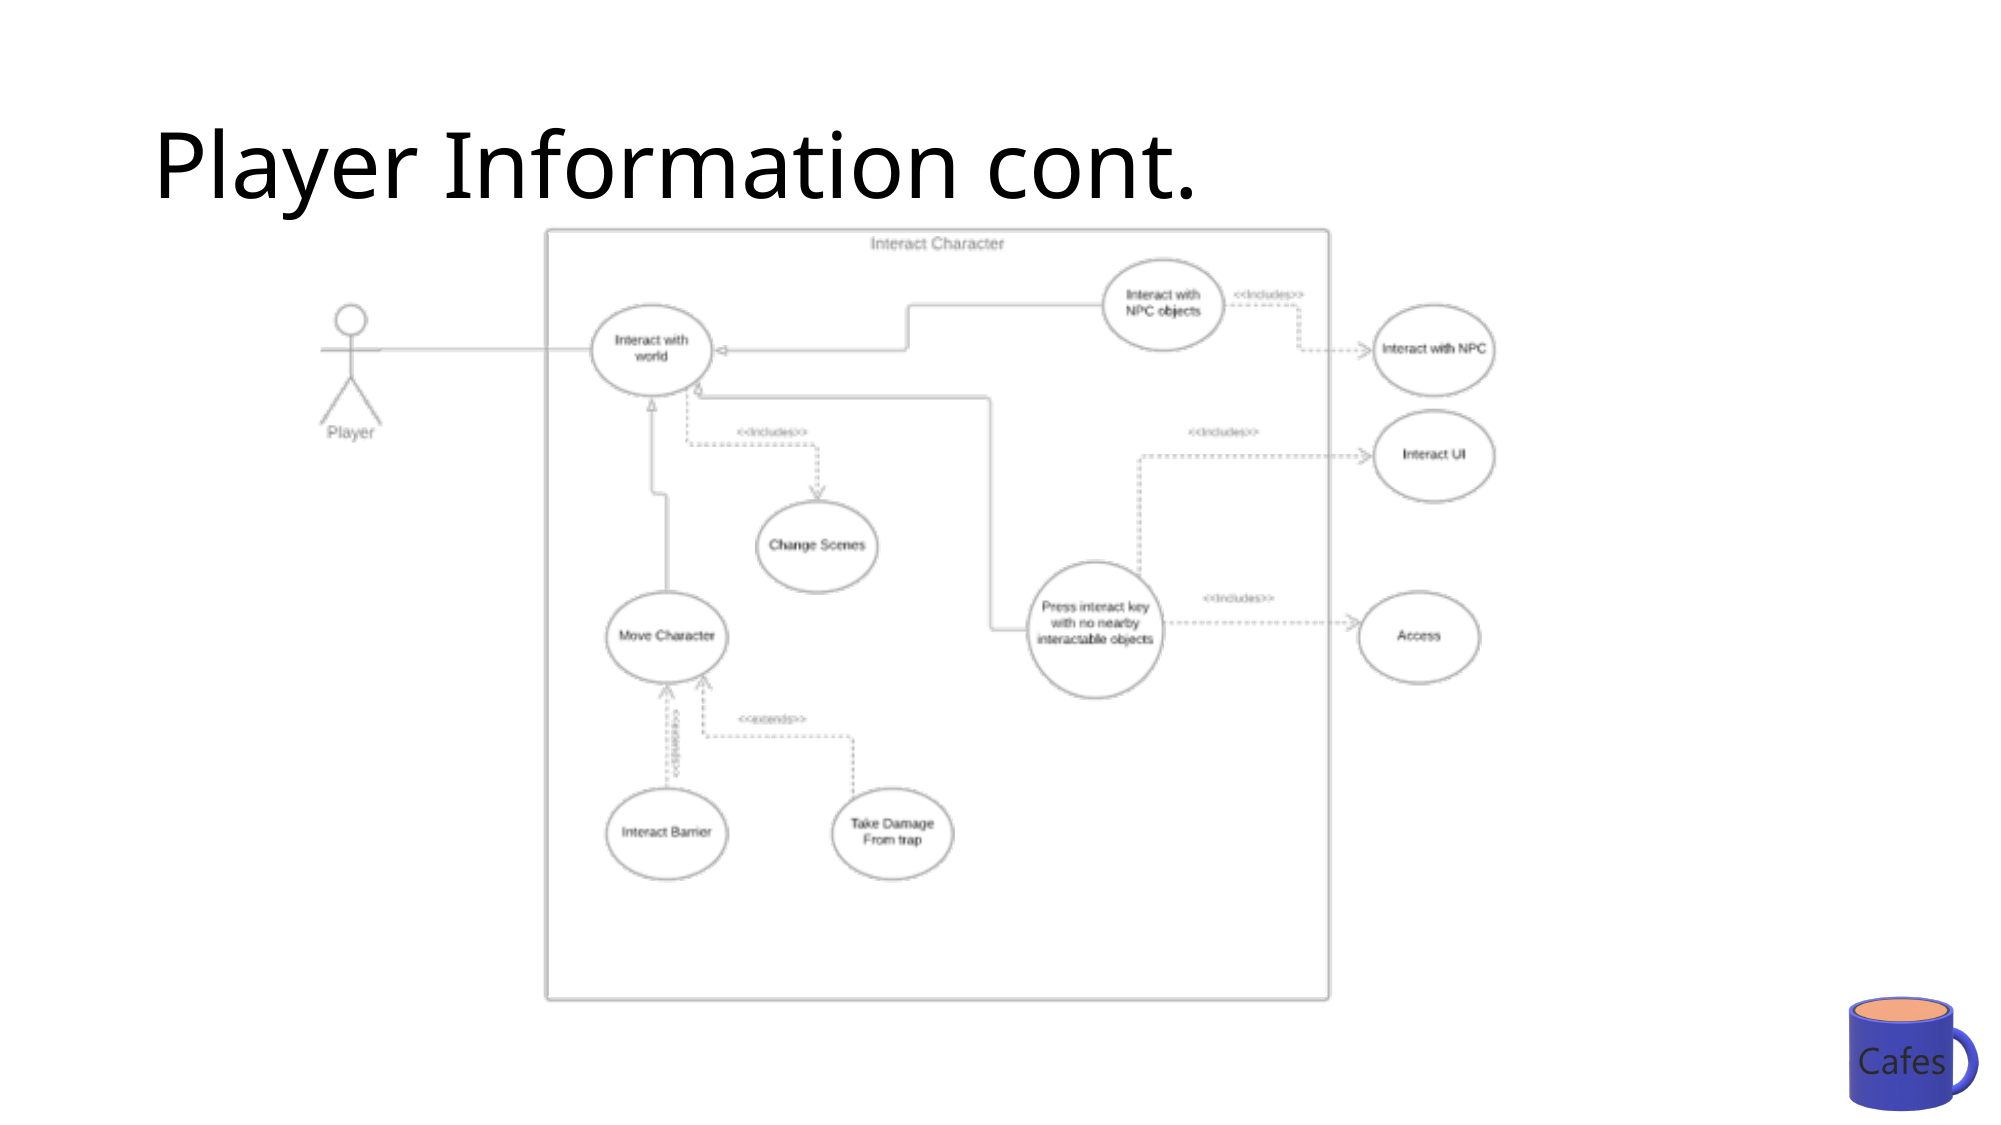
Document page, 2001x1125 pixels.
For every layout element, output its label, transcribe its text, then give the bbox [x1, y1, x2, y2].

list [230, 200, 1525, 1031]
picture [1808, 982, 2001, 1125]
title Player Information cont. [137, 59, 1863, 278]
